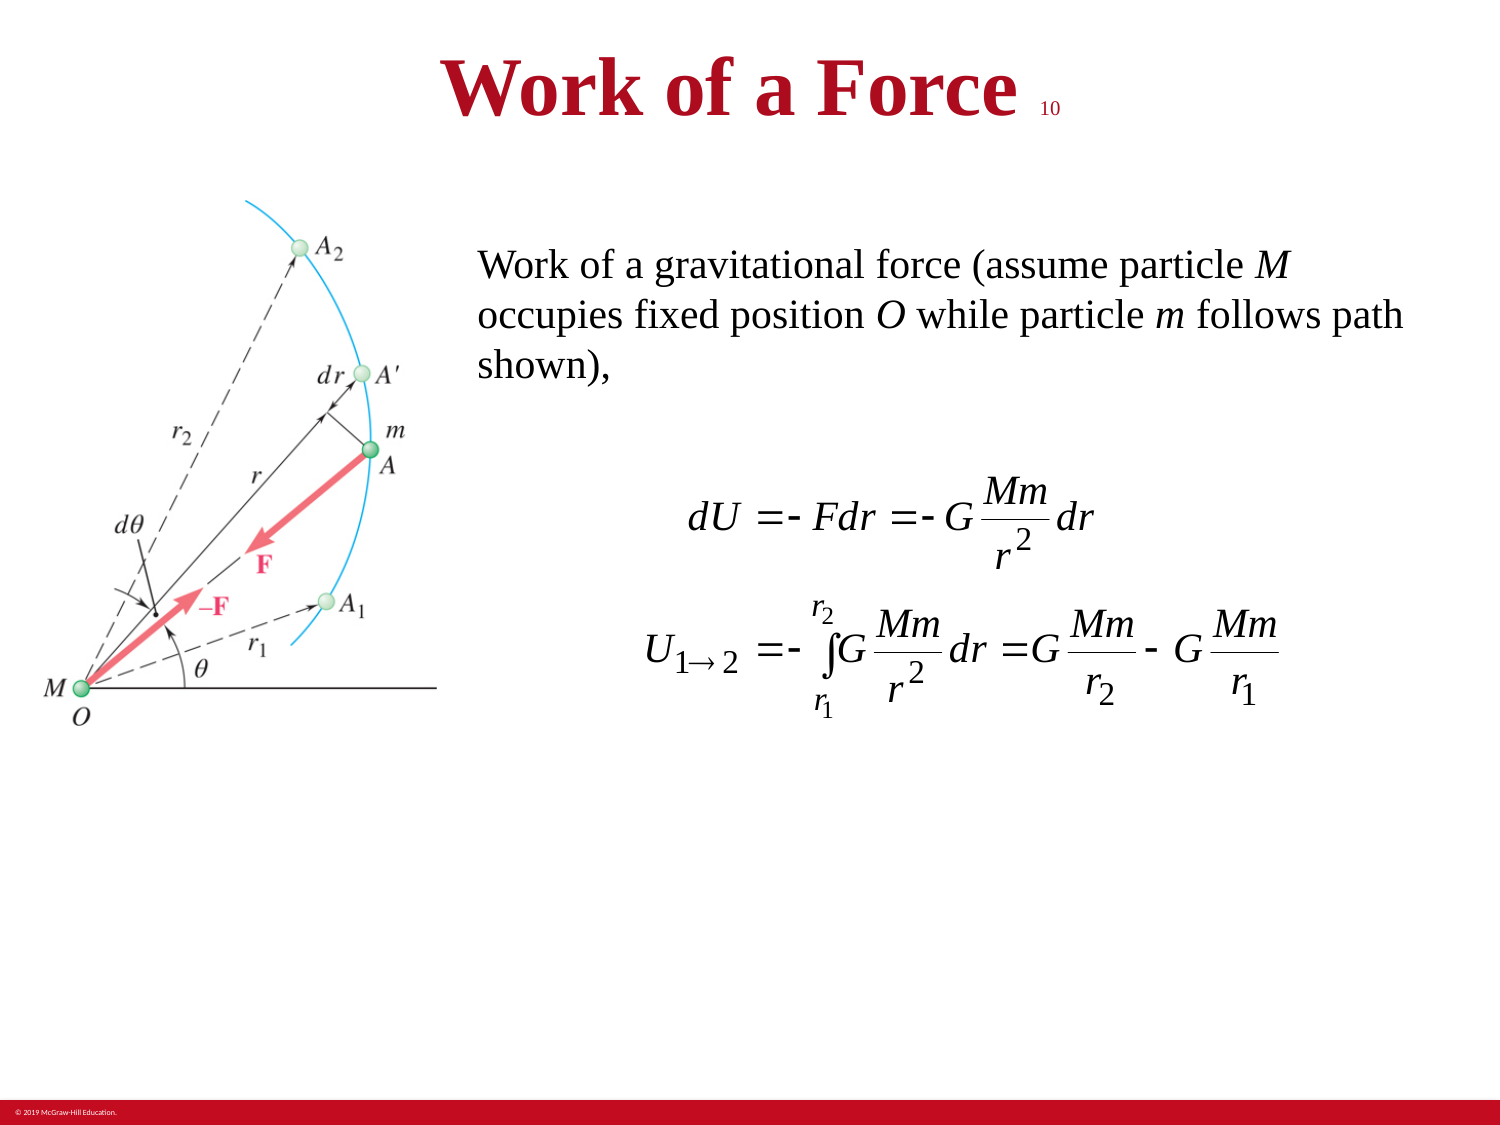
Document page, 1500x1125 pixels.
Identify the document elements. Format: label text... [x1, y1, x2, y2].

list Work of a gravitational force (assume particle M occupies fixed position O while particle m follows path shown), [462, 229, 1450, 400]
title Work of a Force 10 [75, 24, 1425, 125]
picture [42, 199, 438, 726]
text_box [643, 466, 1284, 726]
